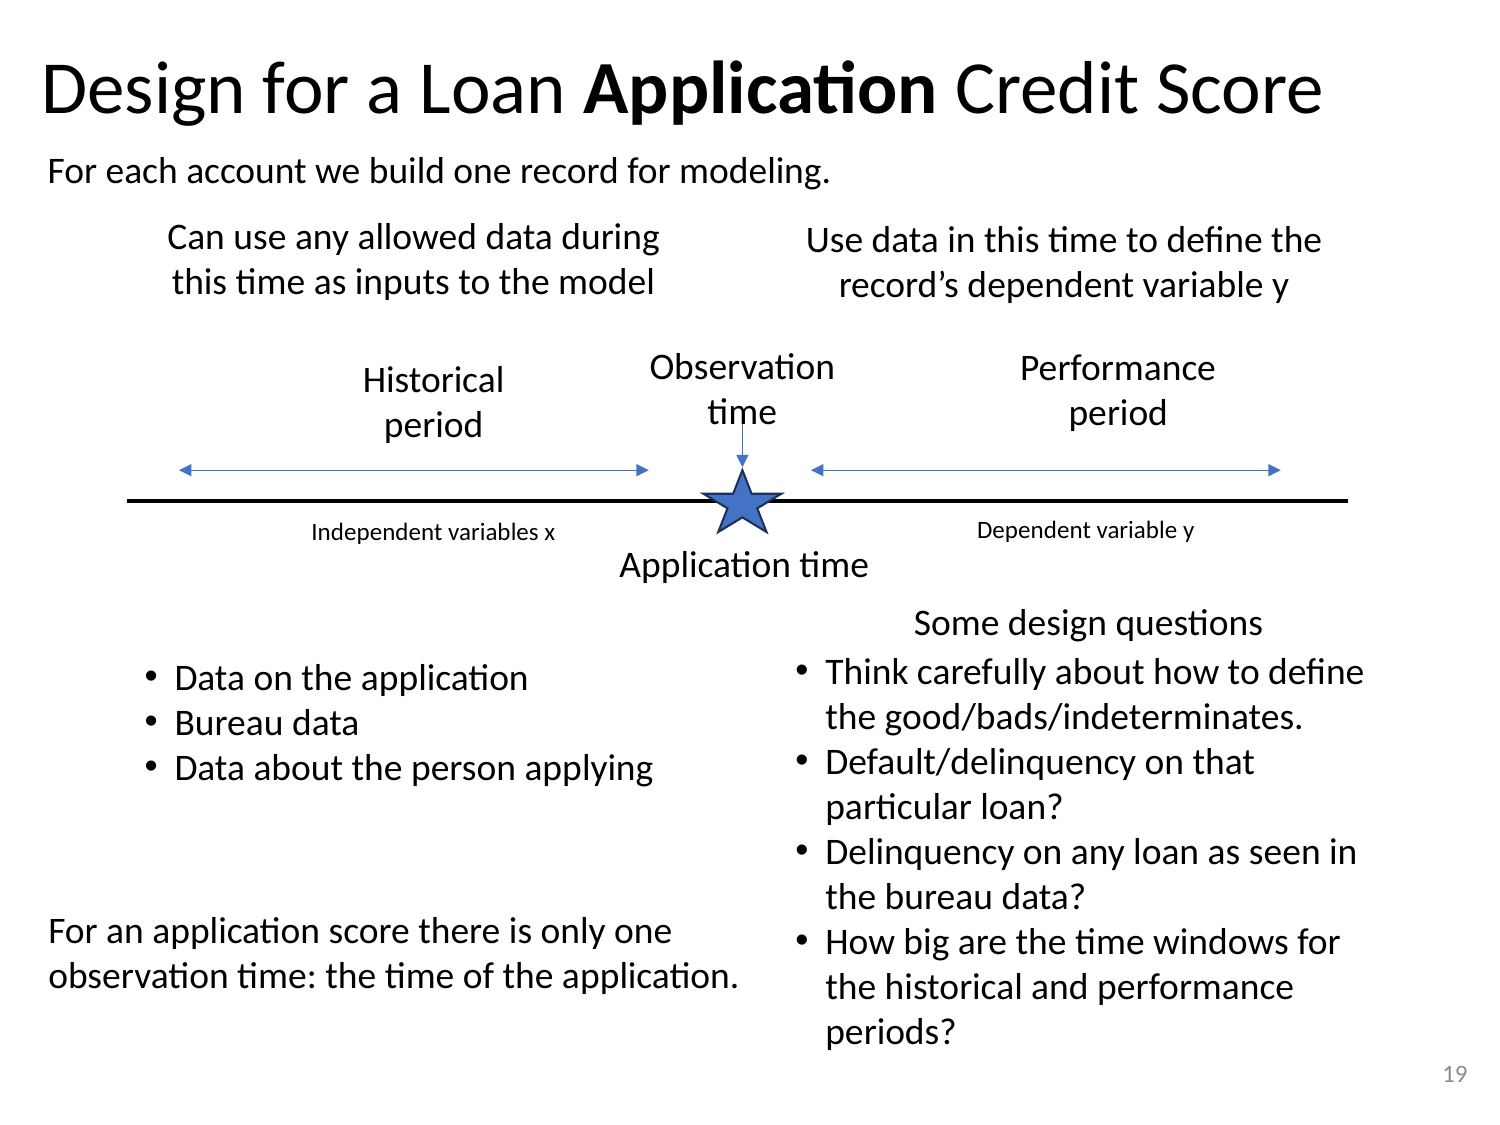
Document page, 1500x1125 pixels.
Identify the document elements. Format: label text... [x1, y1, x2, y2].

text_box Dependent variable y [962, 506, 1210, 552]
text_box Use data in this time to define the record’s dependent variable y [780, 207, 1348, 312]
text_box Data on the application Bureau data Data about the person applying [129, 645, 670, 795]
text_box [699, 468, 785, 501]
text_box Observation time [632, 334, 853, 440]
text_box Historical period [323, 347, 544, 453]
text_box Independent variables x [296, 507, 571, 553]
text_box Application time [604, 532, 885, 593]
text_box Performance period [1000, 335, 1236, 441]
text_box [715, 502, 770, 532]
text_box For an application score there is only one observation time: the time of the application. [33, 898, 781, 1003]
text_box Some design questions [899, 590, 1279, 650]
text_box For each account we build one record for modeling. [32, 138, 848, 199]
slide_number 19 [1396, 1042, 1483, 1103]
title Design for a Loan Application Credit Score [26, 23, 1457, 157]
text_box Think carefully about how to define the good/bads/indeterminates. Default/delinquency on that particular loan? Delinquency on any loan as seen in the bureau data? How big are the time windows for the historical and performance periods? [780, 639, 1410, 1060]
text_box Can use any allowed data during this time as inputs to the model [130, 204, 698, 310]
